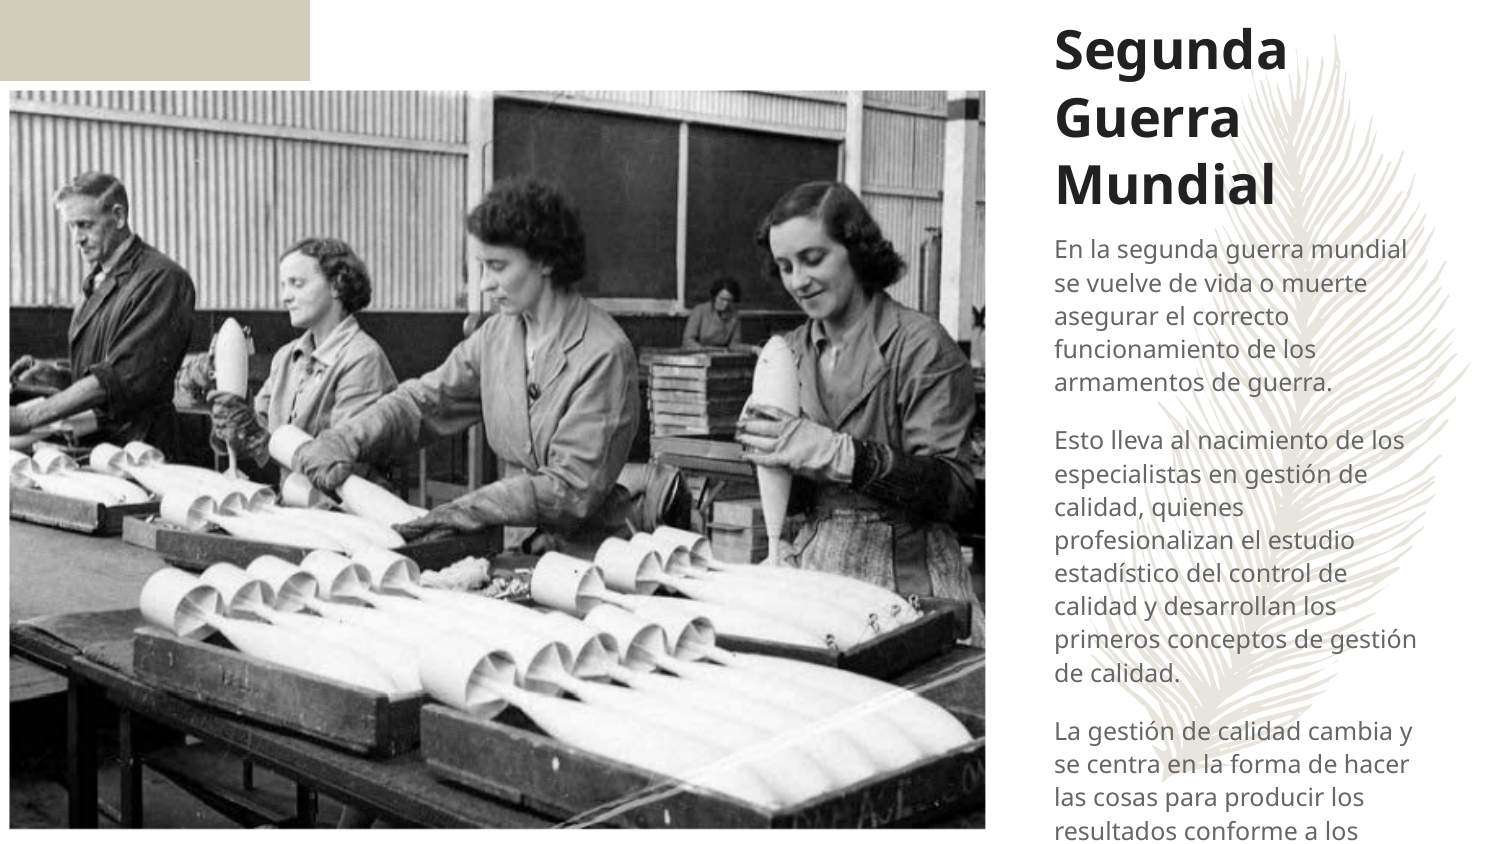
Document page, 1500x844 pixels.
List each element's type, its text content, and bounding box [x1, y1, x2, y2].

picture [0, 0, 997, 844]
list En la segunda guerra mundial se vuelve de vida o muerte asegurar el correcto funcionamiento de los armamentos de guerra. Esto lleva al nacimiento de los especialistas en gestión de calidad, quienes profesionalizan el estudio estadístico del control de calidad y desarrollan los primeros conceptos de gestión de calidad. La gestión de calidad cambia y se centra en la forma de hacer las cosas para producir los resultados conforme a los estándares de calidad. [1042, 225, 1440, 579]
title Segunda Guerra Mundial [1042, 13, 1441, 222]
